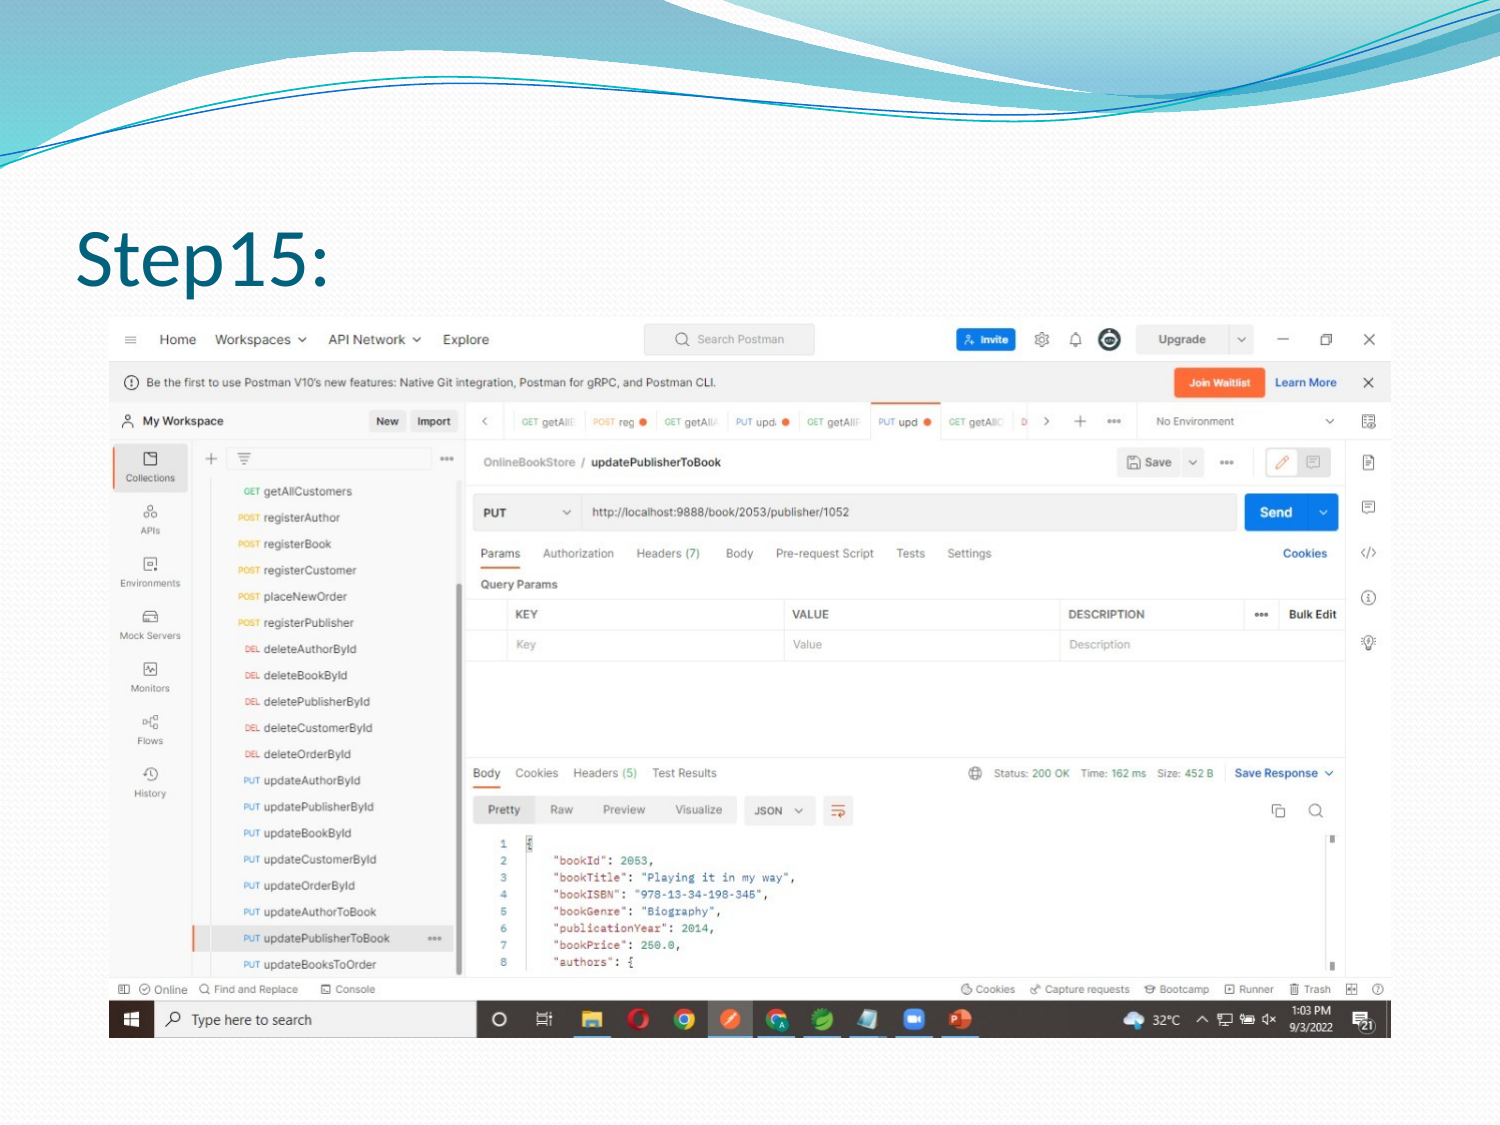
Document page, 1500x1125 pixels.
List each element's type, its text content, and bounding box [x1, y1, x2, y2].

title Step15: [75, 115, 1425, 303]
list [108, 317, 1392, 1038]
